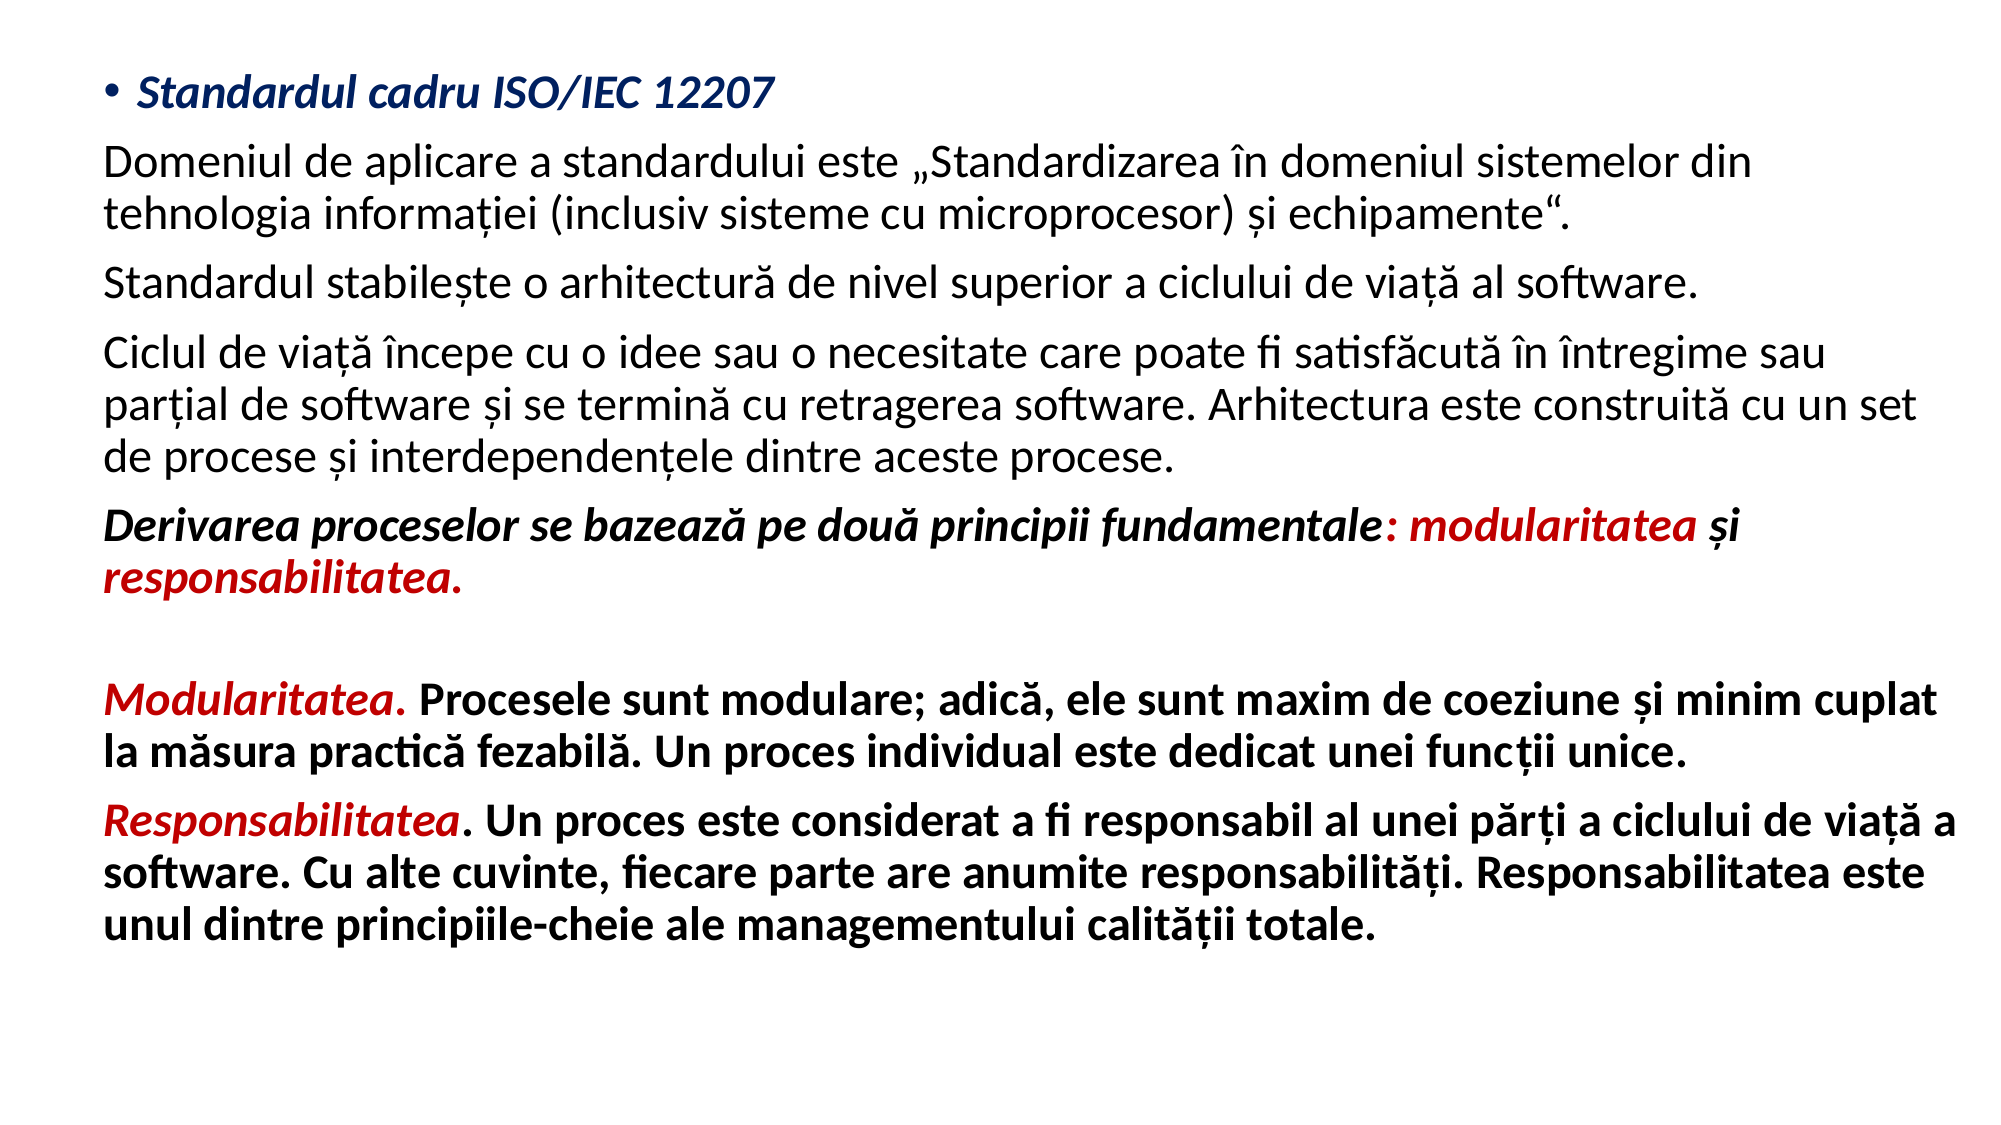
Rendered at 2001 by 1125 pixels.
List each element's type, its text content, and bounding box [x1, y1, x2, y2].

list Standardul cadru ISO/IEC 12207 Domeniul de aplicare a standardului este „Standardizarea în domeniul sistemelor din tehnologia informaţiei (inclusiv sisteme cu microprocesor) şi echipamente“. Standardul stabileşte o arhitectură de nivel superior a ciclului de viaţă al software. Ciclul de viaţă începe cu o idee sau o necesitate care poate fi satisfăcută în întregime sau parţial de software şi se termină cu retragerea software. Arhitectura este construită cu un set de procese şi interdependenţele dintre aceste procese. Derivarea proceselor se bazează pe două principii fundamentale: modularitatea şi responsabilitatea. Modularitatea. Procesele sunt modulare; adică, ele sunt maxim de coeziune şi minim cuplat la măsura practică fezabilă. Un proces individual este dedicat unei funcţii unice. Responsabilitatea. Un proces este considerat a fi responsabil al unei părţi a ciclului de viaţă a software. Cu alte cuvinte, fiecare parte are anumite responsabilităţi. Responsabilitatea este unul dintre principiile-cheie ale managementului calităţii totale. [88, 59, 1980, 1080]
